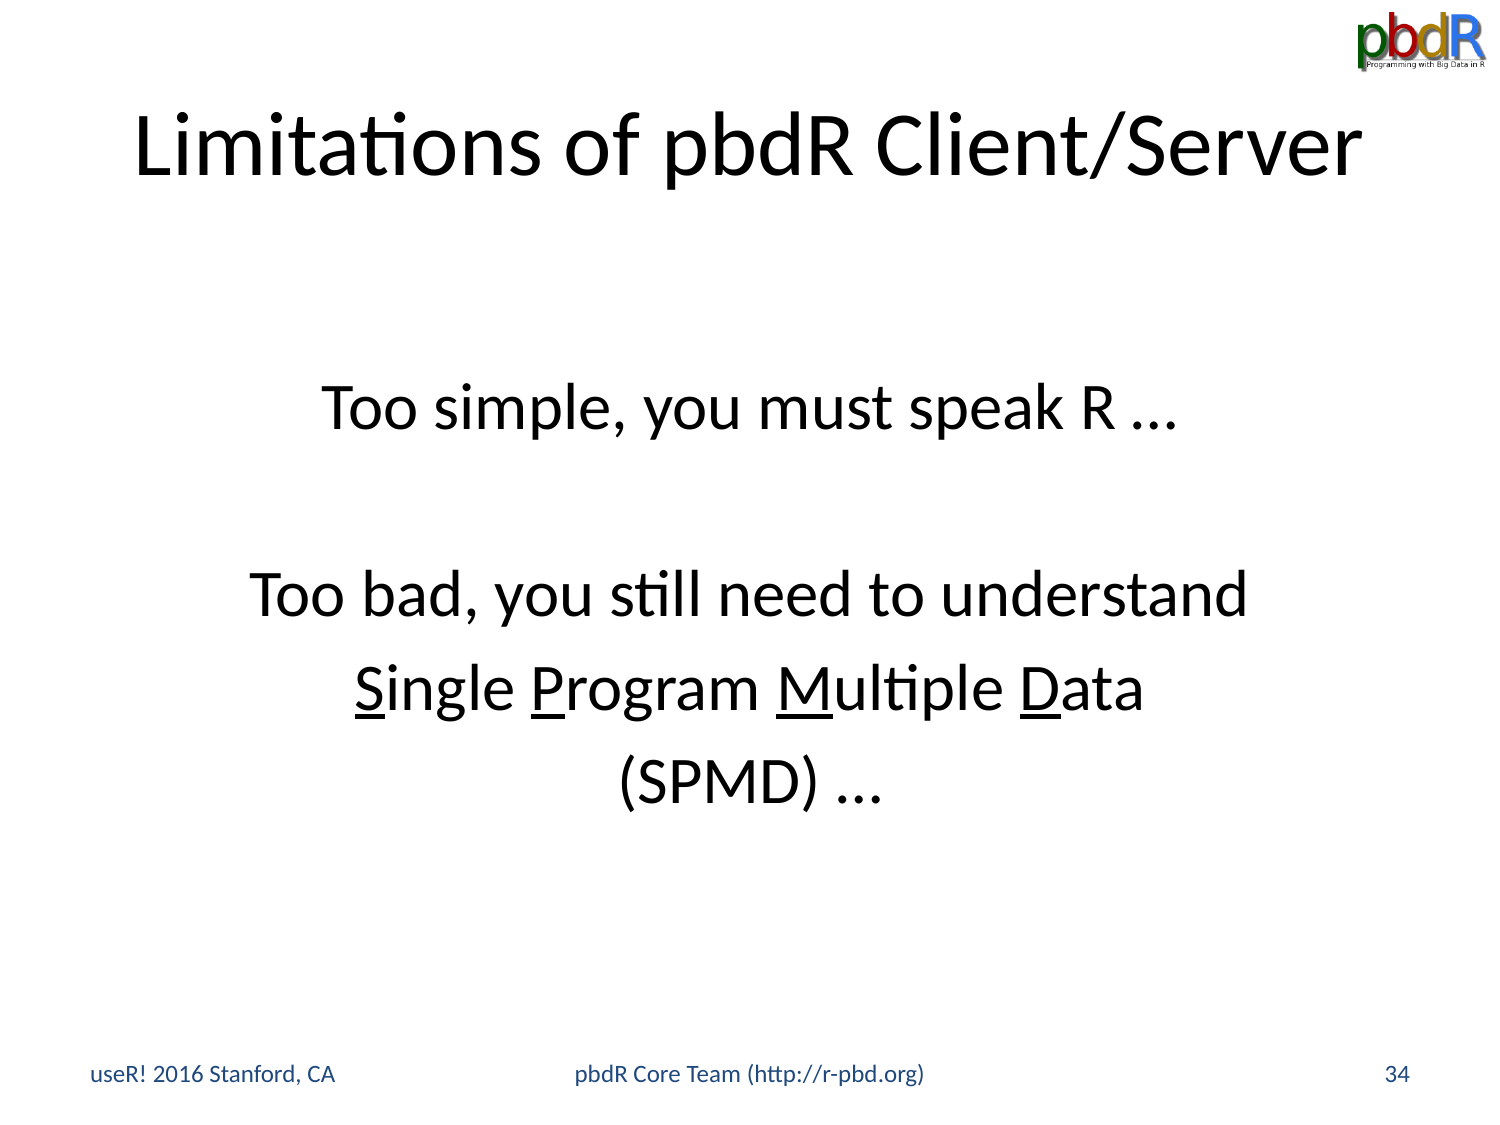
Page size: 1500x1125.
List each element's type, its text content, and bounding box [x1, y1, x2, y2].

list Too simple, you must speak R … Too bad, you still need to understand Single Program Multiple Data (SPMD) … [75, 262, 1425, 1005]
picture [1358, 12, 1488, 73]
slide_number useR! 2016 Stanford, CA [75, 1042, 425, 1103]
title Limitations of pbdR Client/Server [75, 45, 1425, 233]
slide_number 34 [1074, 1042, 1425, 1103]
footer pbdR Core Team (http://r-pbd.org) [512, 1042, 988, 1103]
